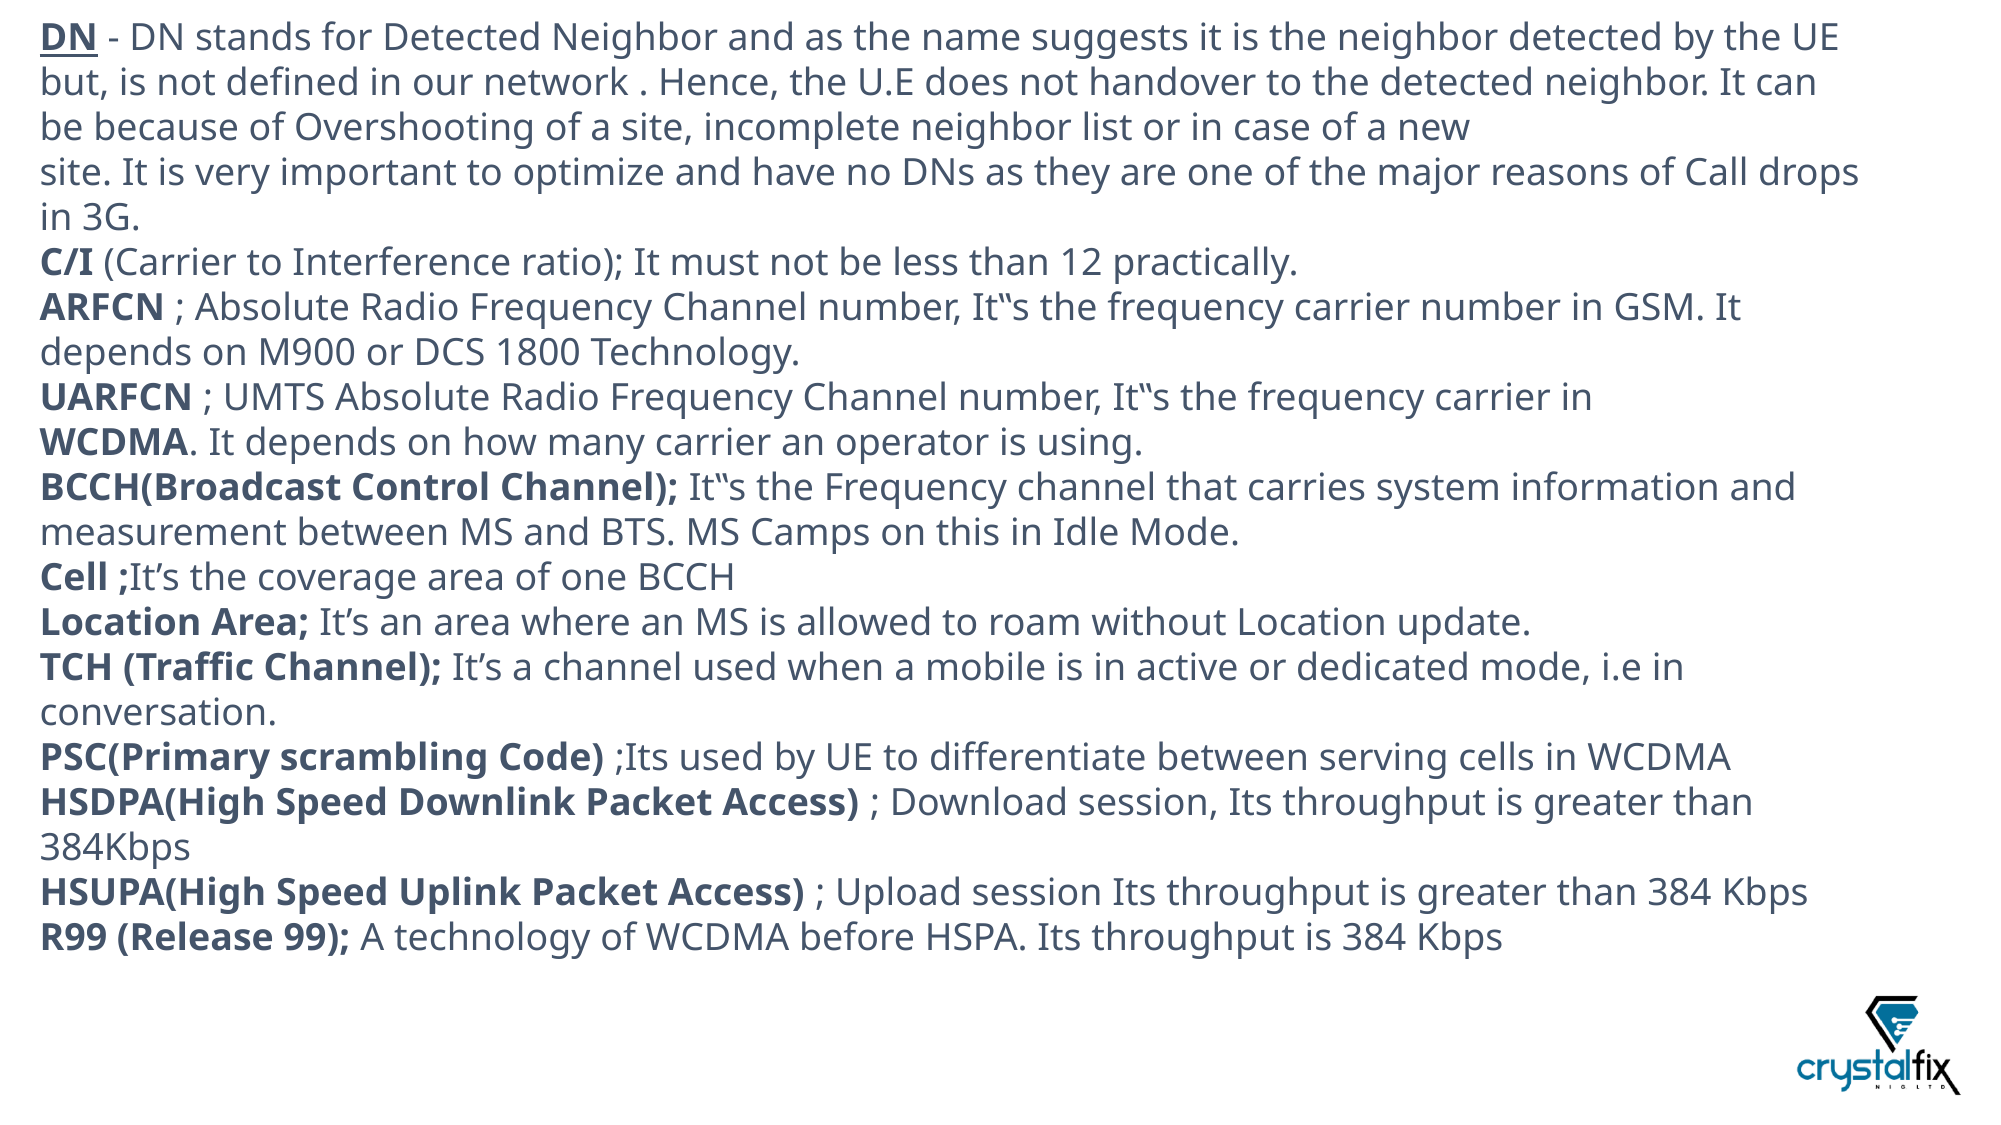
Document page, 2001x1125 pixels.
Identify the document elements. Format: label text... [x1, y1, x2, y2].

picture [1774, 977, 2000, 1113]
text_box DN - DN stands for Detected Neighbor and as the name suggests it is the neighbor detected by the UE but, is not defined in our network . Hence, the U.E does not handover to the detected neighbor. It can be because of Overshooting of a site, incomplete neighbor list or in case of a new site. It is very important to optimize and have no DNs as they are one of the major reasons of Call drops in 3G. C/I (Carrier to Interference ratio); It must not be less than 12 practically. ARFCN ; Absolute Radio Frequency Channel number, It‟s the frequency carrier number in GSM. It depends on M900 or DCS 1800 Technology. UARFCN ; UMTS Absolute Radio Frequency Channel number, It‟s the frequency carrier in WCDMA. It depends on how many carrier an operator is using. BCCH(Broadcast Control Channel); It‟s the Frequency channel that carries system information and measurement between MS and BTS. MS Camps on this in Idle Mode. Cell ;It’s the coverage area of one BCCH Location Area; It’s an area where an MS is allowed to roam without Location update. TCH (Traffic Channel); It’s a channel used when a mobile is in active or dedicated mode, i.e in conversation. PSC(Primary scrambling Code) ;Its used by UE to differentiate between serving cells in WCDMA HSDPA(High Speed Downlink Packet Access) ; Download session, Its throughput is greater than 384Kbps HSUPA(High Speed Uplink Packet Access) ; Upload session Its throughput is greater than 384 Kbps R99 (Release 99); A technology of WCDMA before HSPA. Its throughput is 384 Kbps [24, 5, 1888, 1101]
